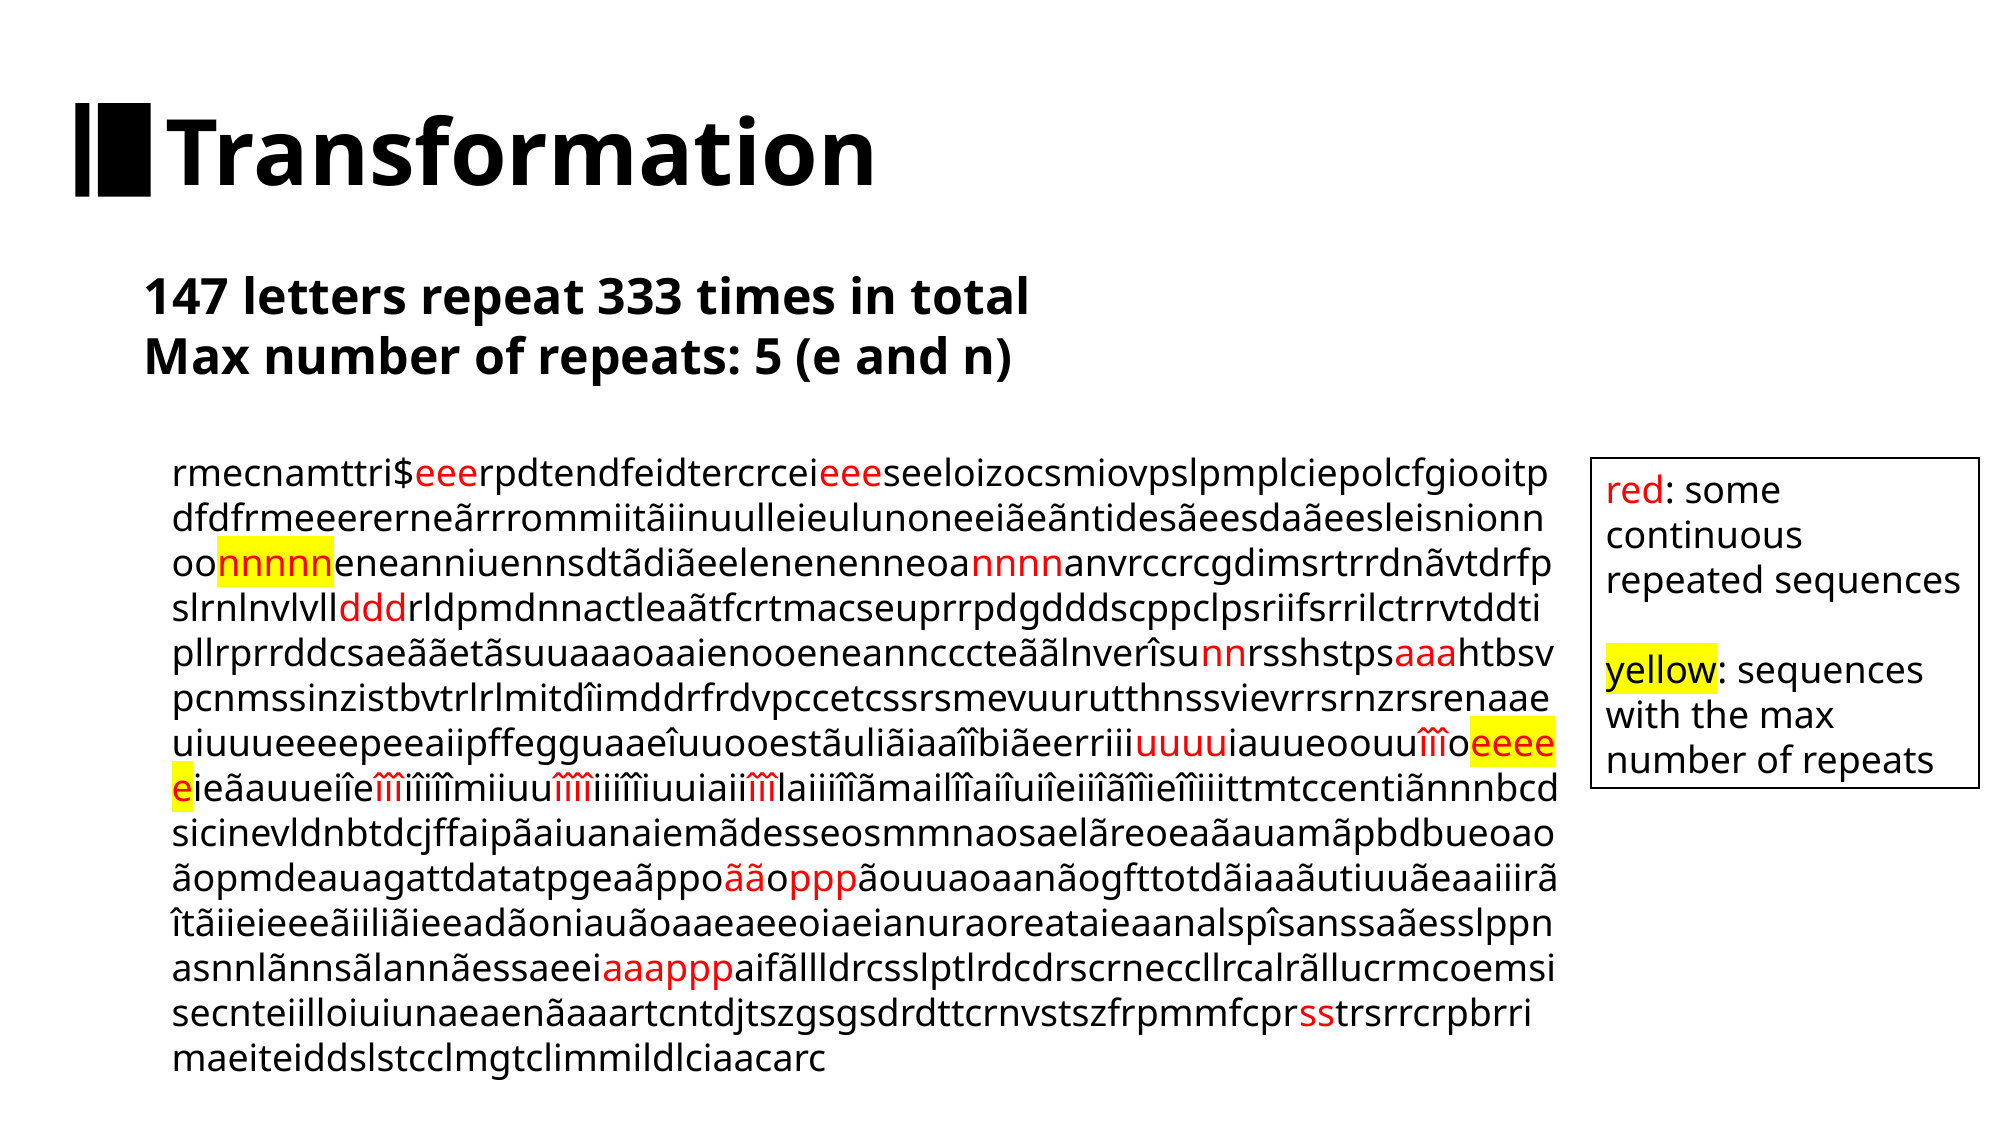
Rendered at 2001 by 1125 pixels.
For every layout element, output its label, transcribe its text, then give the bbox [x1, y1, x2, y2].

text_box red: some continuous repeated sequences yellow: sequences with the max number of repeats [1590, 457, 1980, 789]
text_box rmecnamttri$eeerpdtendfeidtercrceieeeseeloizocsmiovpslpmplciepolcfgiooitpdfdfrmeeererneãrrrommiitãiinuulleieulunoneeiãeãntidesãeesdaãeesleisnionnoonnnnneneanniuennsdtãdiãeelenenenneoannnnanvrccrcgdimsrtrrdnãvtdrfpslrnlnvlvlldddrldpmdnnactleaãtfcrtmacseuprrpdgdddscppclpsriifsrrilctrrvtddtipllrprrddcsaeããetãsuuaaaoaaienooeneanncccteããlnverîsunnrsshstpsaaahtbsvpcnmssinzistbvtrlrlmitdîimddrfrdvpccetcssrsmevuurutthnssvievrrsrnzrsrenaaeuiuuueeeepeeaiipffegguaaeîuuooestãuliãiaaîîbiãeerriiiuuuuiauueoouuîîîoeeeeeieãauueiîeîîîiîiîîmiiuuîîîîiiiîîiuuiaiiîîîlaiiiîîãmailîîaiîuiîeiiîãîîieîîiiittmtccentiãnnnbcdsicinevldnbtdcjffaipãaiuanaiemãdesseosmmnaosaelãreoeaãauamãpbdbueoaoãopmdeauagattdatatpgeaãppoããopppãouuaoaanãogfttotdãiaaãutiuuãeaaiiirãîtãiieieeeãiiliãieeadãoniauãoaaeaeeoiaeianuraoreataieaanalspîsanssaãesslppnasnnlãnnsãlannãessaeeiaaapppaifãllldrcsslptlrdcdrscrneccllrcalrãllucrmcoemsisecnteiilloiuiunaeaenãaaartcntdjtszgsgsdrdttcrnvstszfrpmmfcprsstrsrrcrpbrrimaeiteiddslstcclmgtclimmildlciaacarc [156, 441, 1577, 1086]
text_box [75, 86, 1107, 436]
